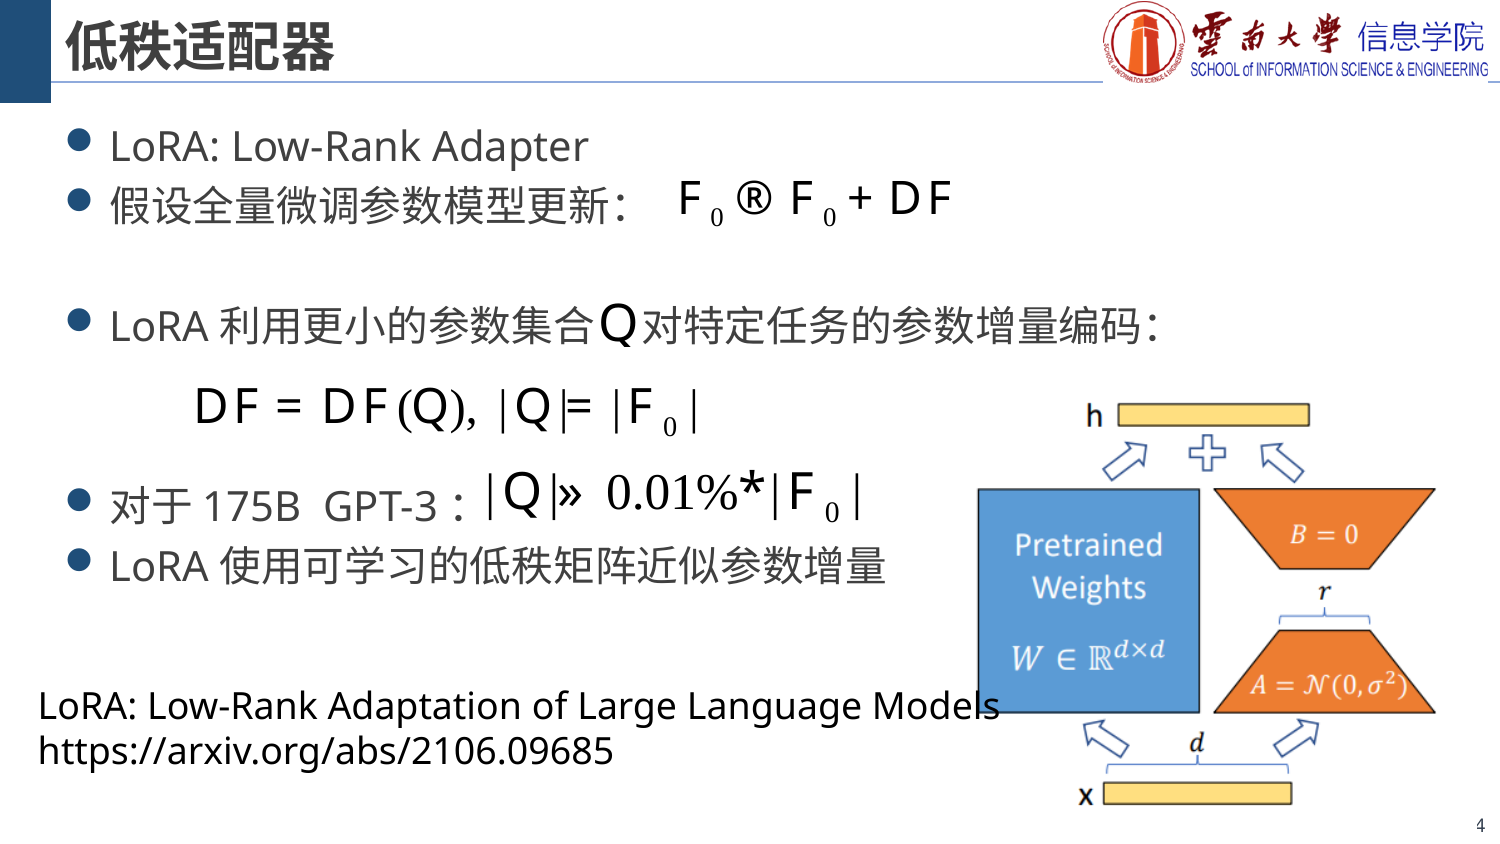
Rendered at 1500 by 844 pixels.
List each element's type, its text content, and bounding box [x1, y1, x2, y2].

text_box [596, 297, 643, 348]
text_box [674, 173, 966, 233]
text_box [483, 463, 867, 530]
title 低秩适配器 [49, 10, 886, 85]
list LoRA: Low-Rank Adapter 假设全量微调参数模型更新： LoRA利用更小的参数集合 对特定任务的参数增量编码： 对于175B GPT-3： LoRA使用可学习的低秩矩阵近似参数增量 [49, 102, 1448, 674]
picture [953, 372, 1478, 844]
text_box LoRA: Low-Rank Adaptation of Large Language Models https://arxiv.org/abs/2106.09685 [22, 674, 946, 780]
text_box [190, 379, 703, 443]
picture [1103, 1, 1488, 83]
